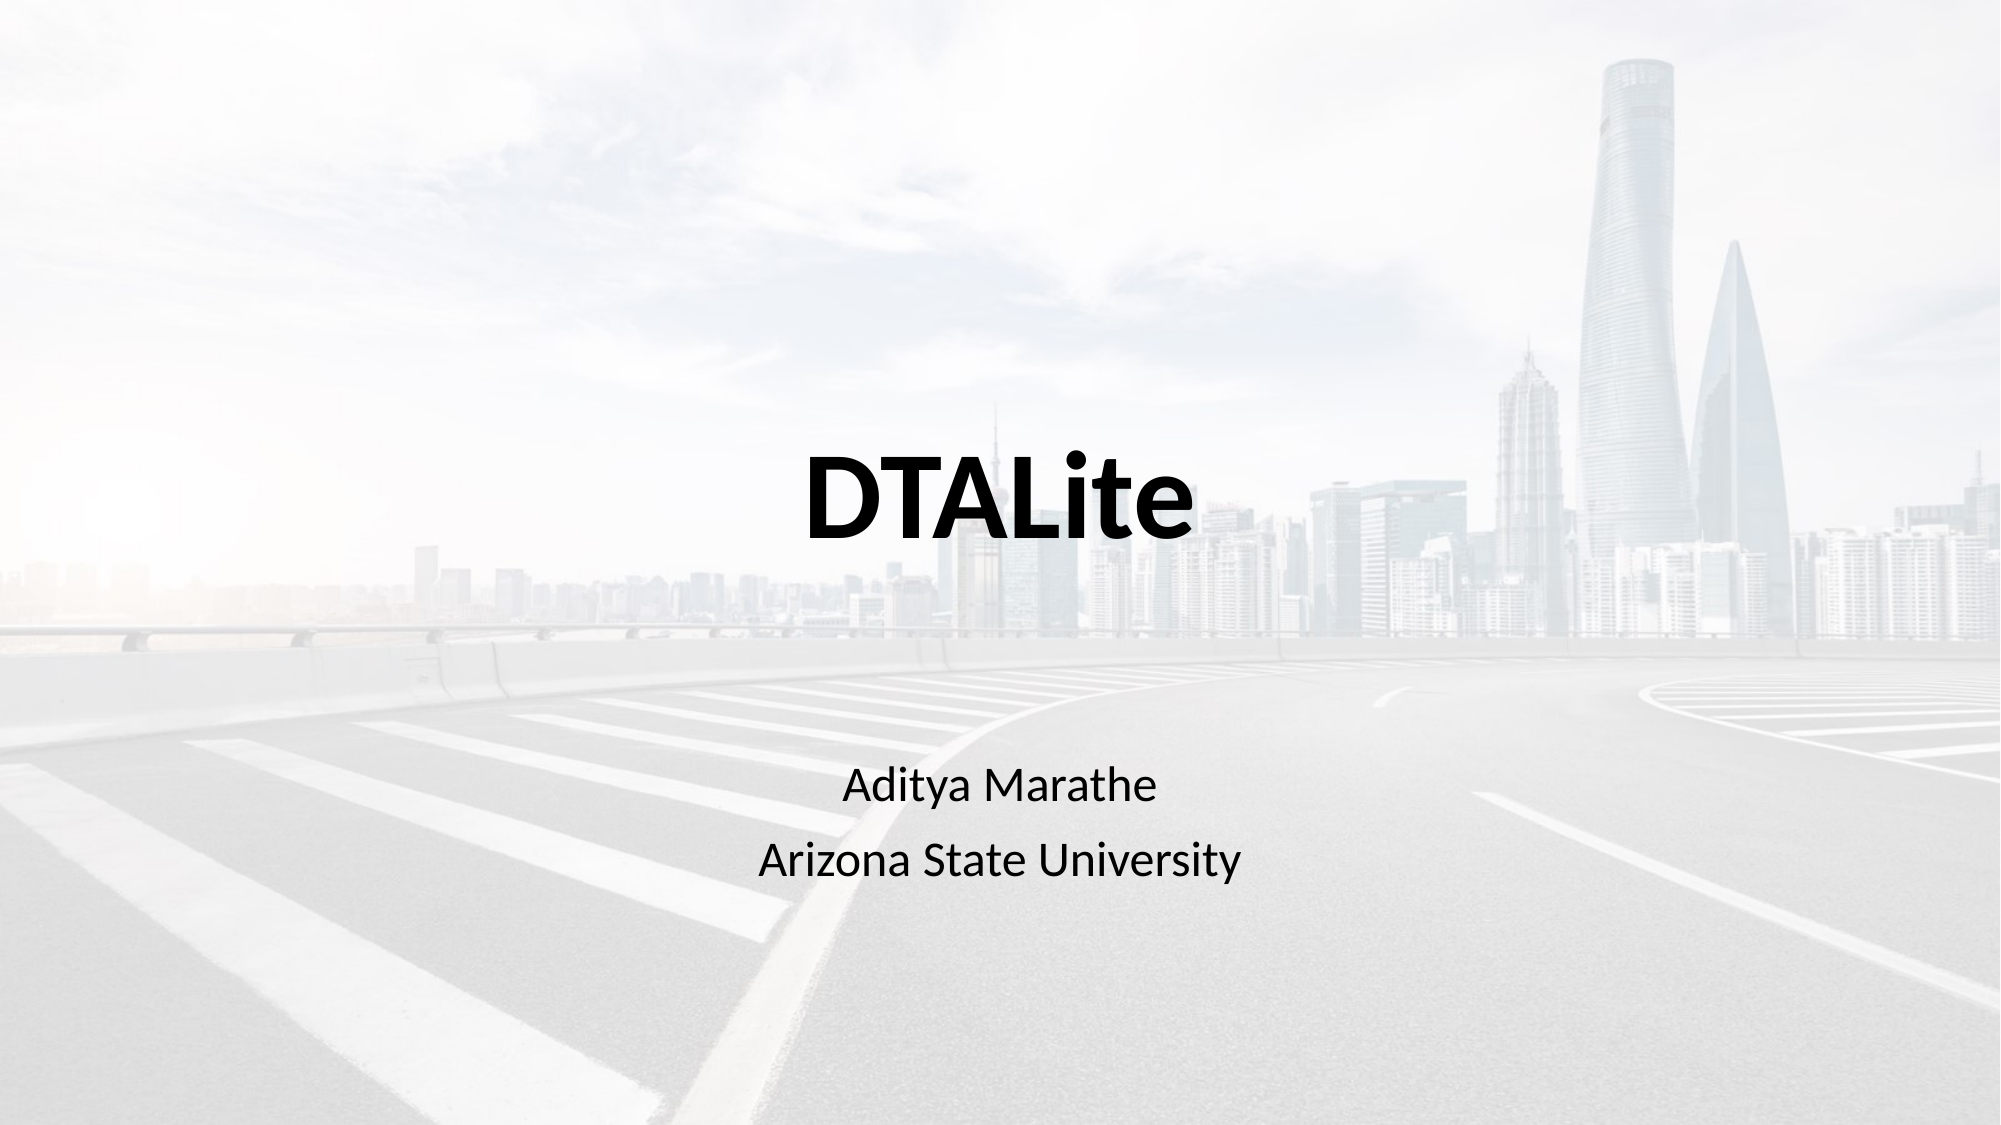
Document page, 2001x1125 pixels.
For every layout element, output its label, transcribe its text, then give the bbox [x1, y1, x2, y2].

picture [0, 0, 2001, 1125]
text_box Aditya Marathe Arizona State University [587, 693, 1413, 953]
title DTALite [249, 302, 1750, 694]
